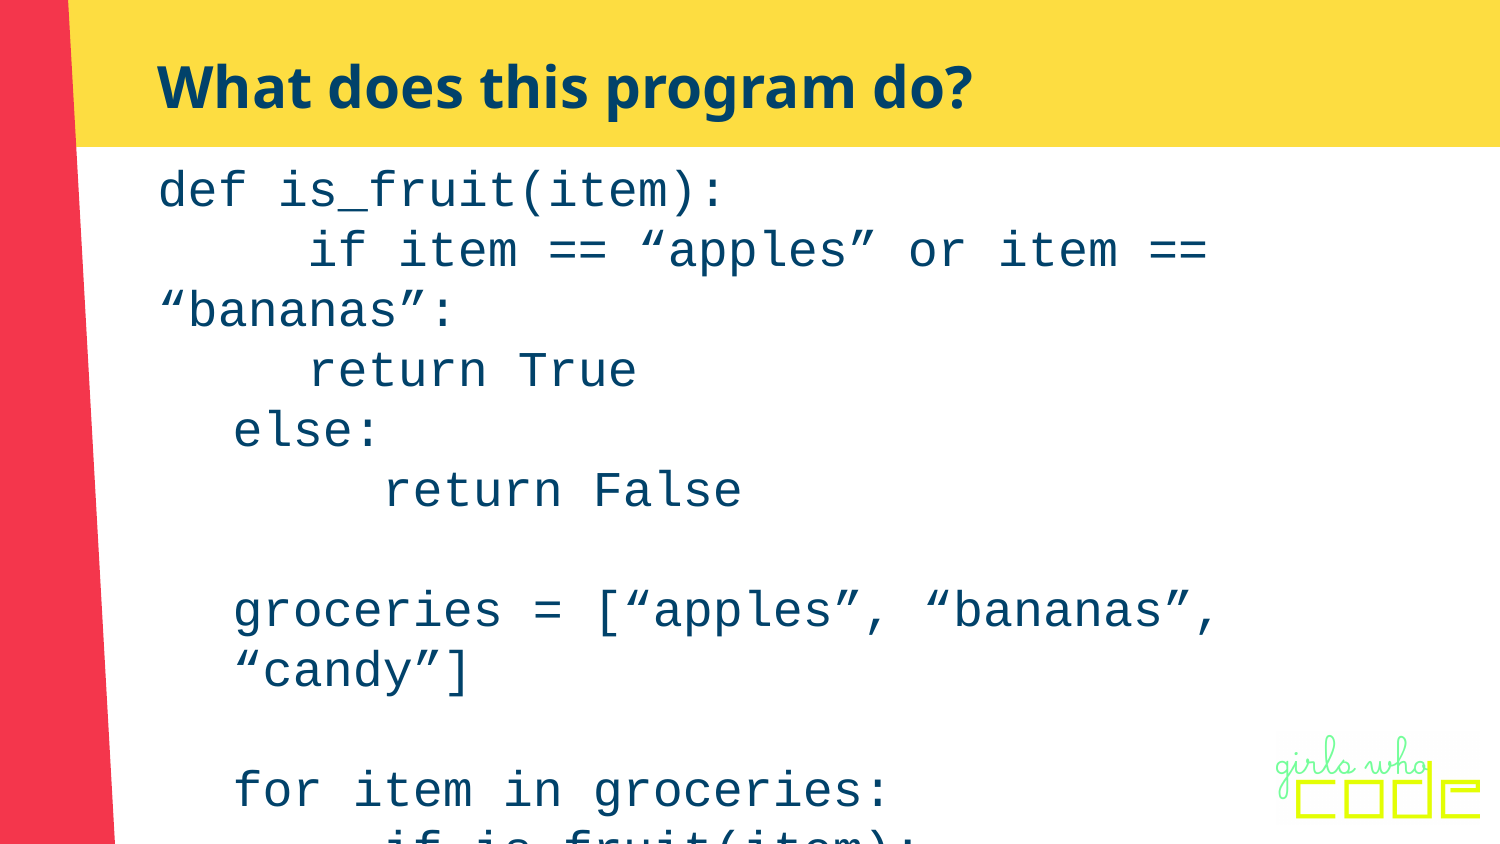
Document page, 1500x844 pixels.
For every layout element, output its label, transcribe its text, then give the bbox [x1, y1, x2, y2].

picture [1276, 731, 1480, 825]
title What does this program do? [142, 35, 1449, 130]
list def is_fruit(item): if item == “apples” or item == “bananas”: return True else: return False groceries = [“apples”, “bananas”, “candy”] for item in groceries: if is_fruit(item): print (“I need ” + item) [142, 141, 1499, 703]
